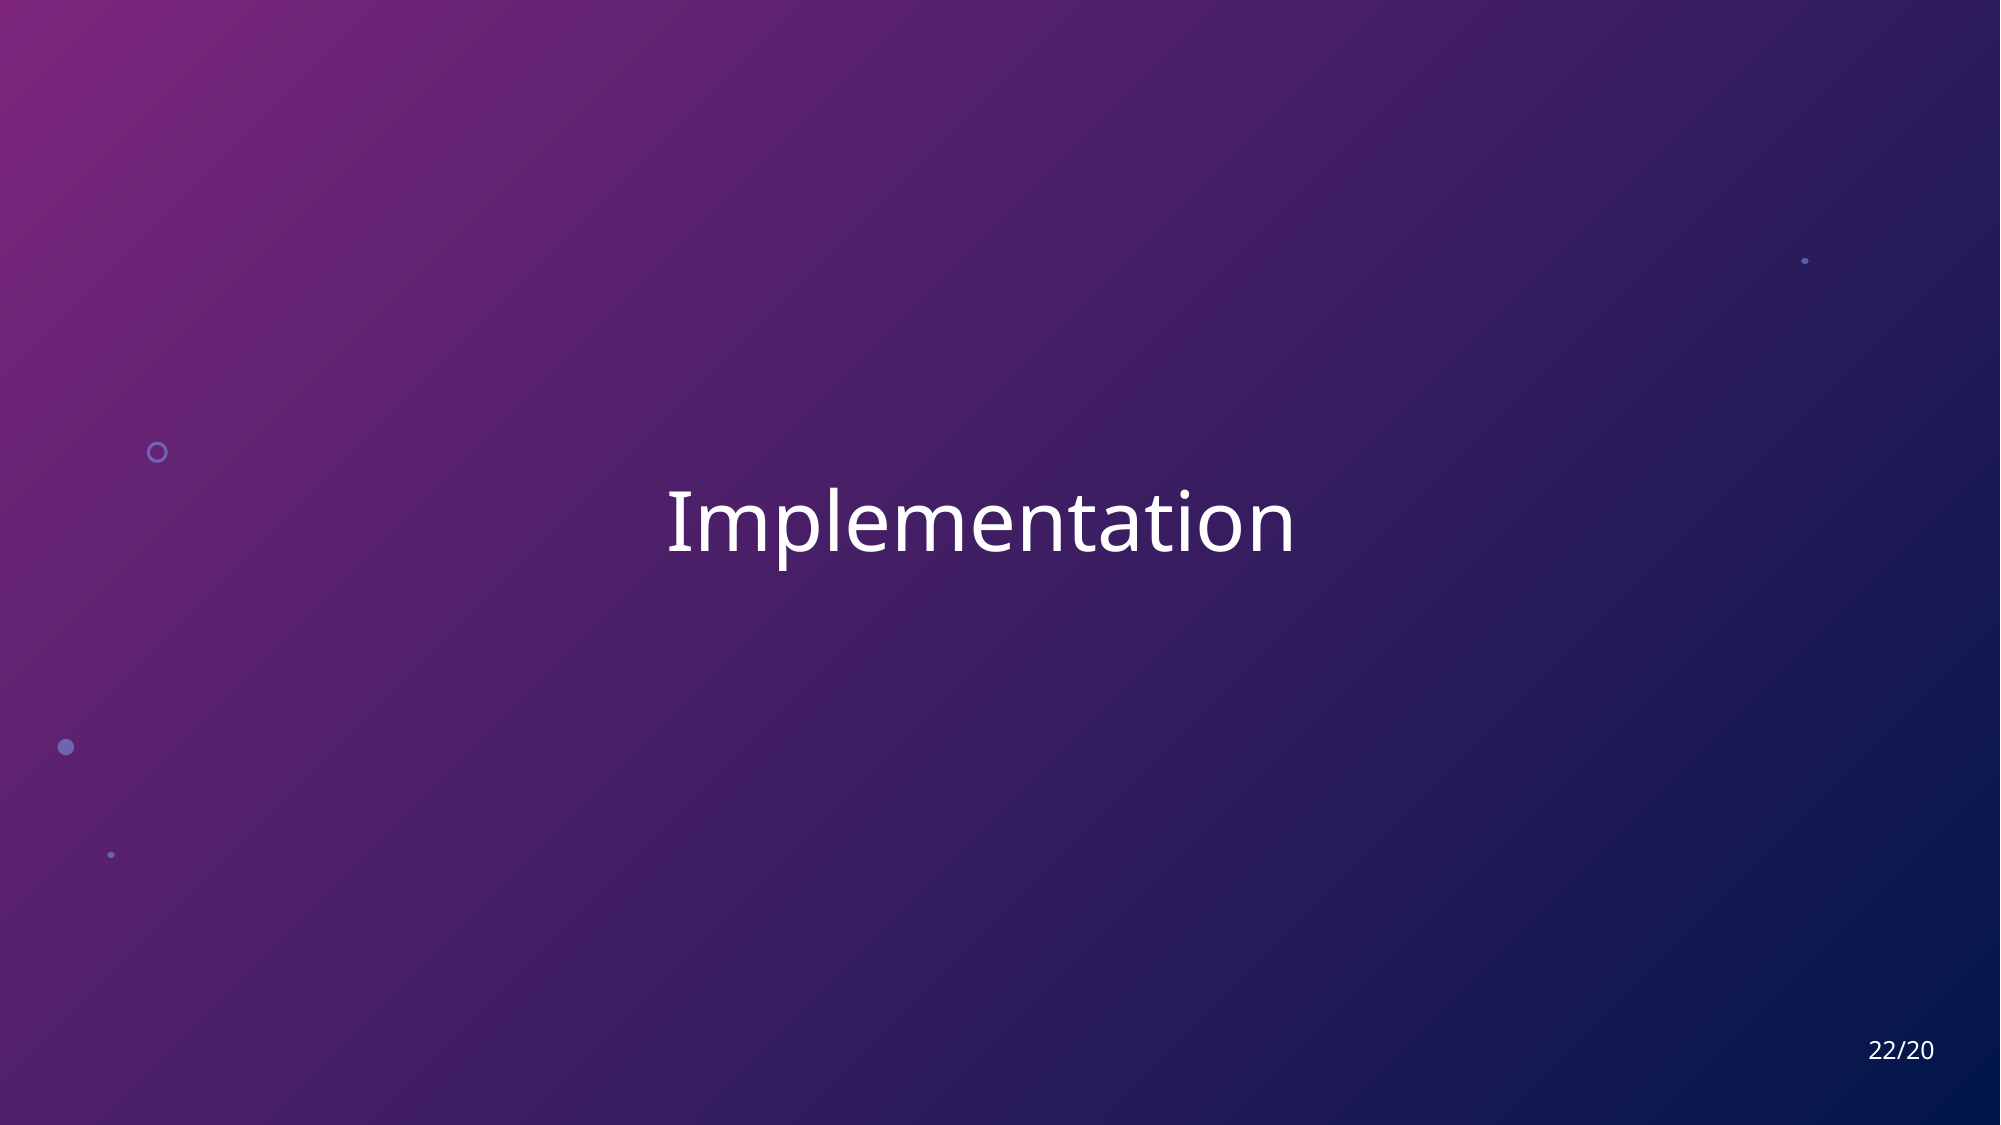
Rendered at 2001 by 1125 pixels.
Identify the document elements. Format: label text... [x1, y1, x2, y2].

slide_number 22 [1499, 1021, 1950, 1082]
title Implementation [119, 415, 1845, 634]
